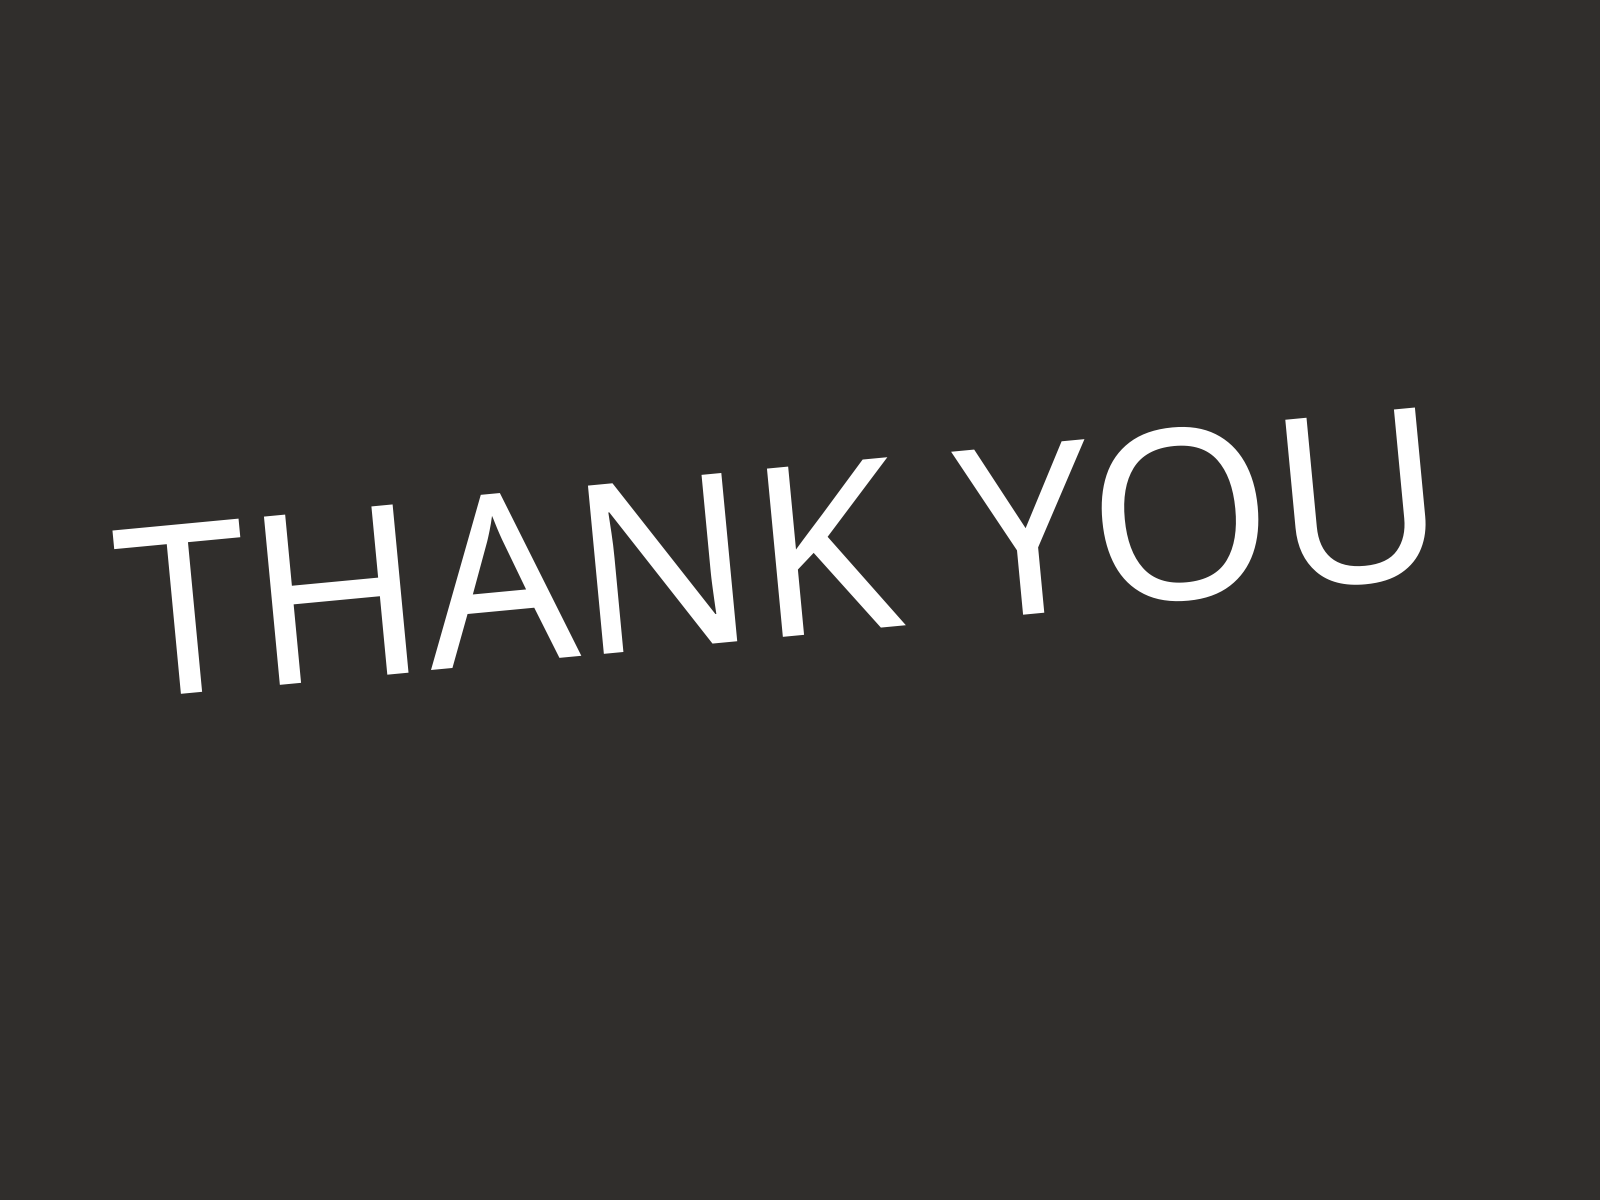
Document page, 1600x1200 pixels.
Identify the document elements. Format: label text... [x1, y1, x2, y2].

text_box THANK YOU [75, 287, 1481, 749]
